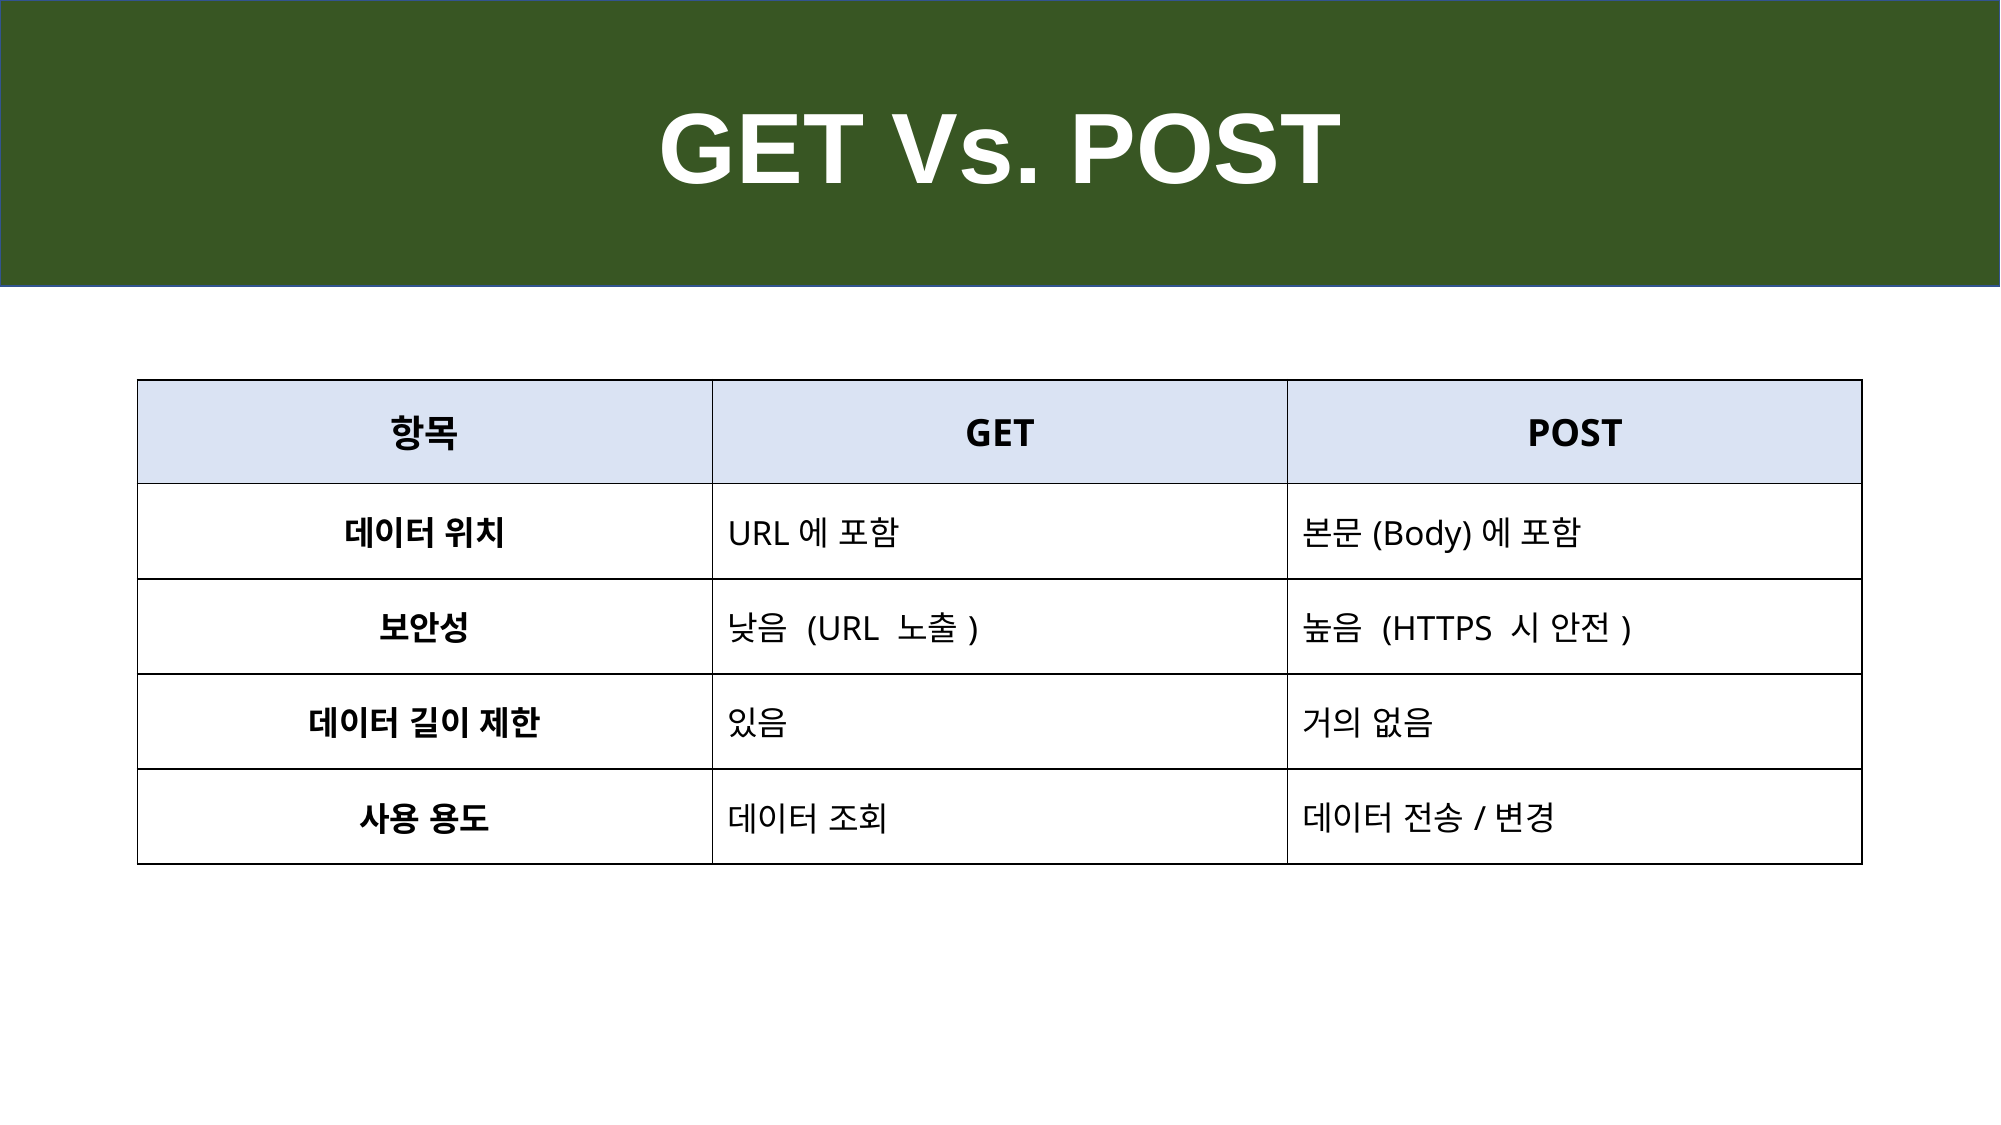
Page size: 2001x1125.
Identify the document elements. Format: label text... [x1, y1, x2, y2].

table_header 항목 [138, 381, 712, 483]
table_cell 데이터 전송/변경 [1288, 770, 1861, 863]
table_cell 사용 용도 [138, 770, 712, 863]
table_cell 거의 없음 [1288, 675, 1861, 768]
table_header POST [1288, 381, 1861, 483]
table_cell URL에 포함 [713, 484, 1287, 578]
table_cell 보안성 [138, 580, 712, 673]
table_cell 데이터 위치 [138, 484, 712, 578]
table_cell 데이터 조회 [713, 770, 1287, 863]
table_cell 있음 [713, 675, 1287, 768]
table_cell 데이터 길이 제한 [138, 675, 712, 768]
table_cell 본문(Body)에 포함 [1288, 484, 1861, 578]
table_cell 낮음 (URL 노출) [713, 580, 1287, 673]
text_box GET Vs. POST [0, 0, 2000, 287]
table_header GET [713, 381, 1287, 483]
table_cell 높음 (HTTPS 시 안전) [1288, 580, 1861, 673]
